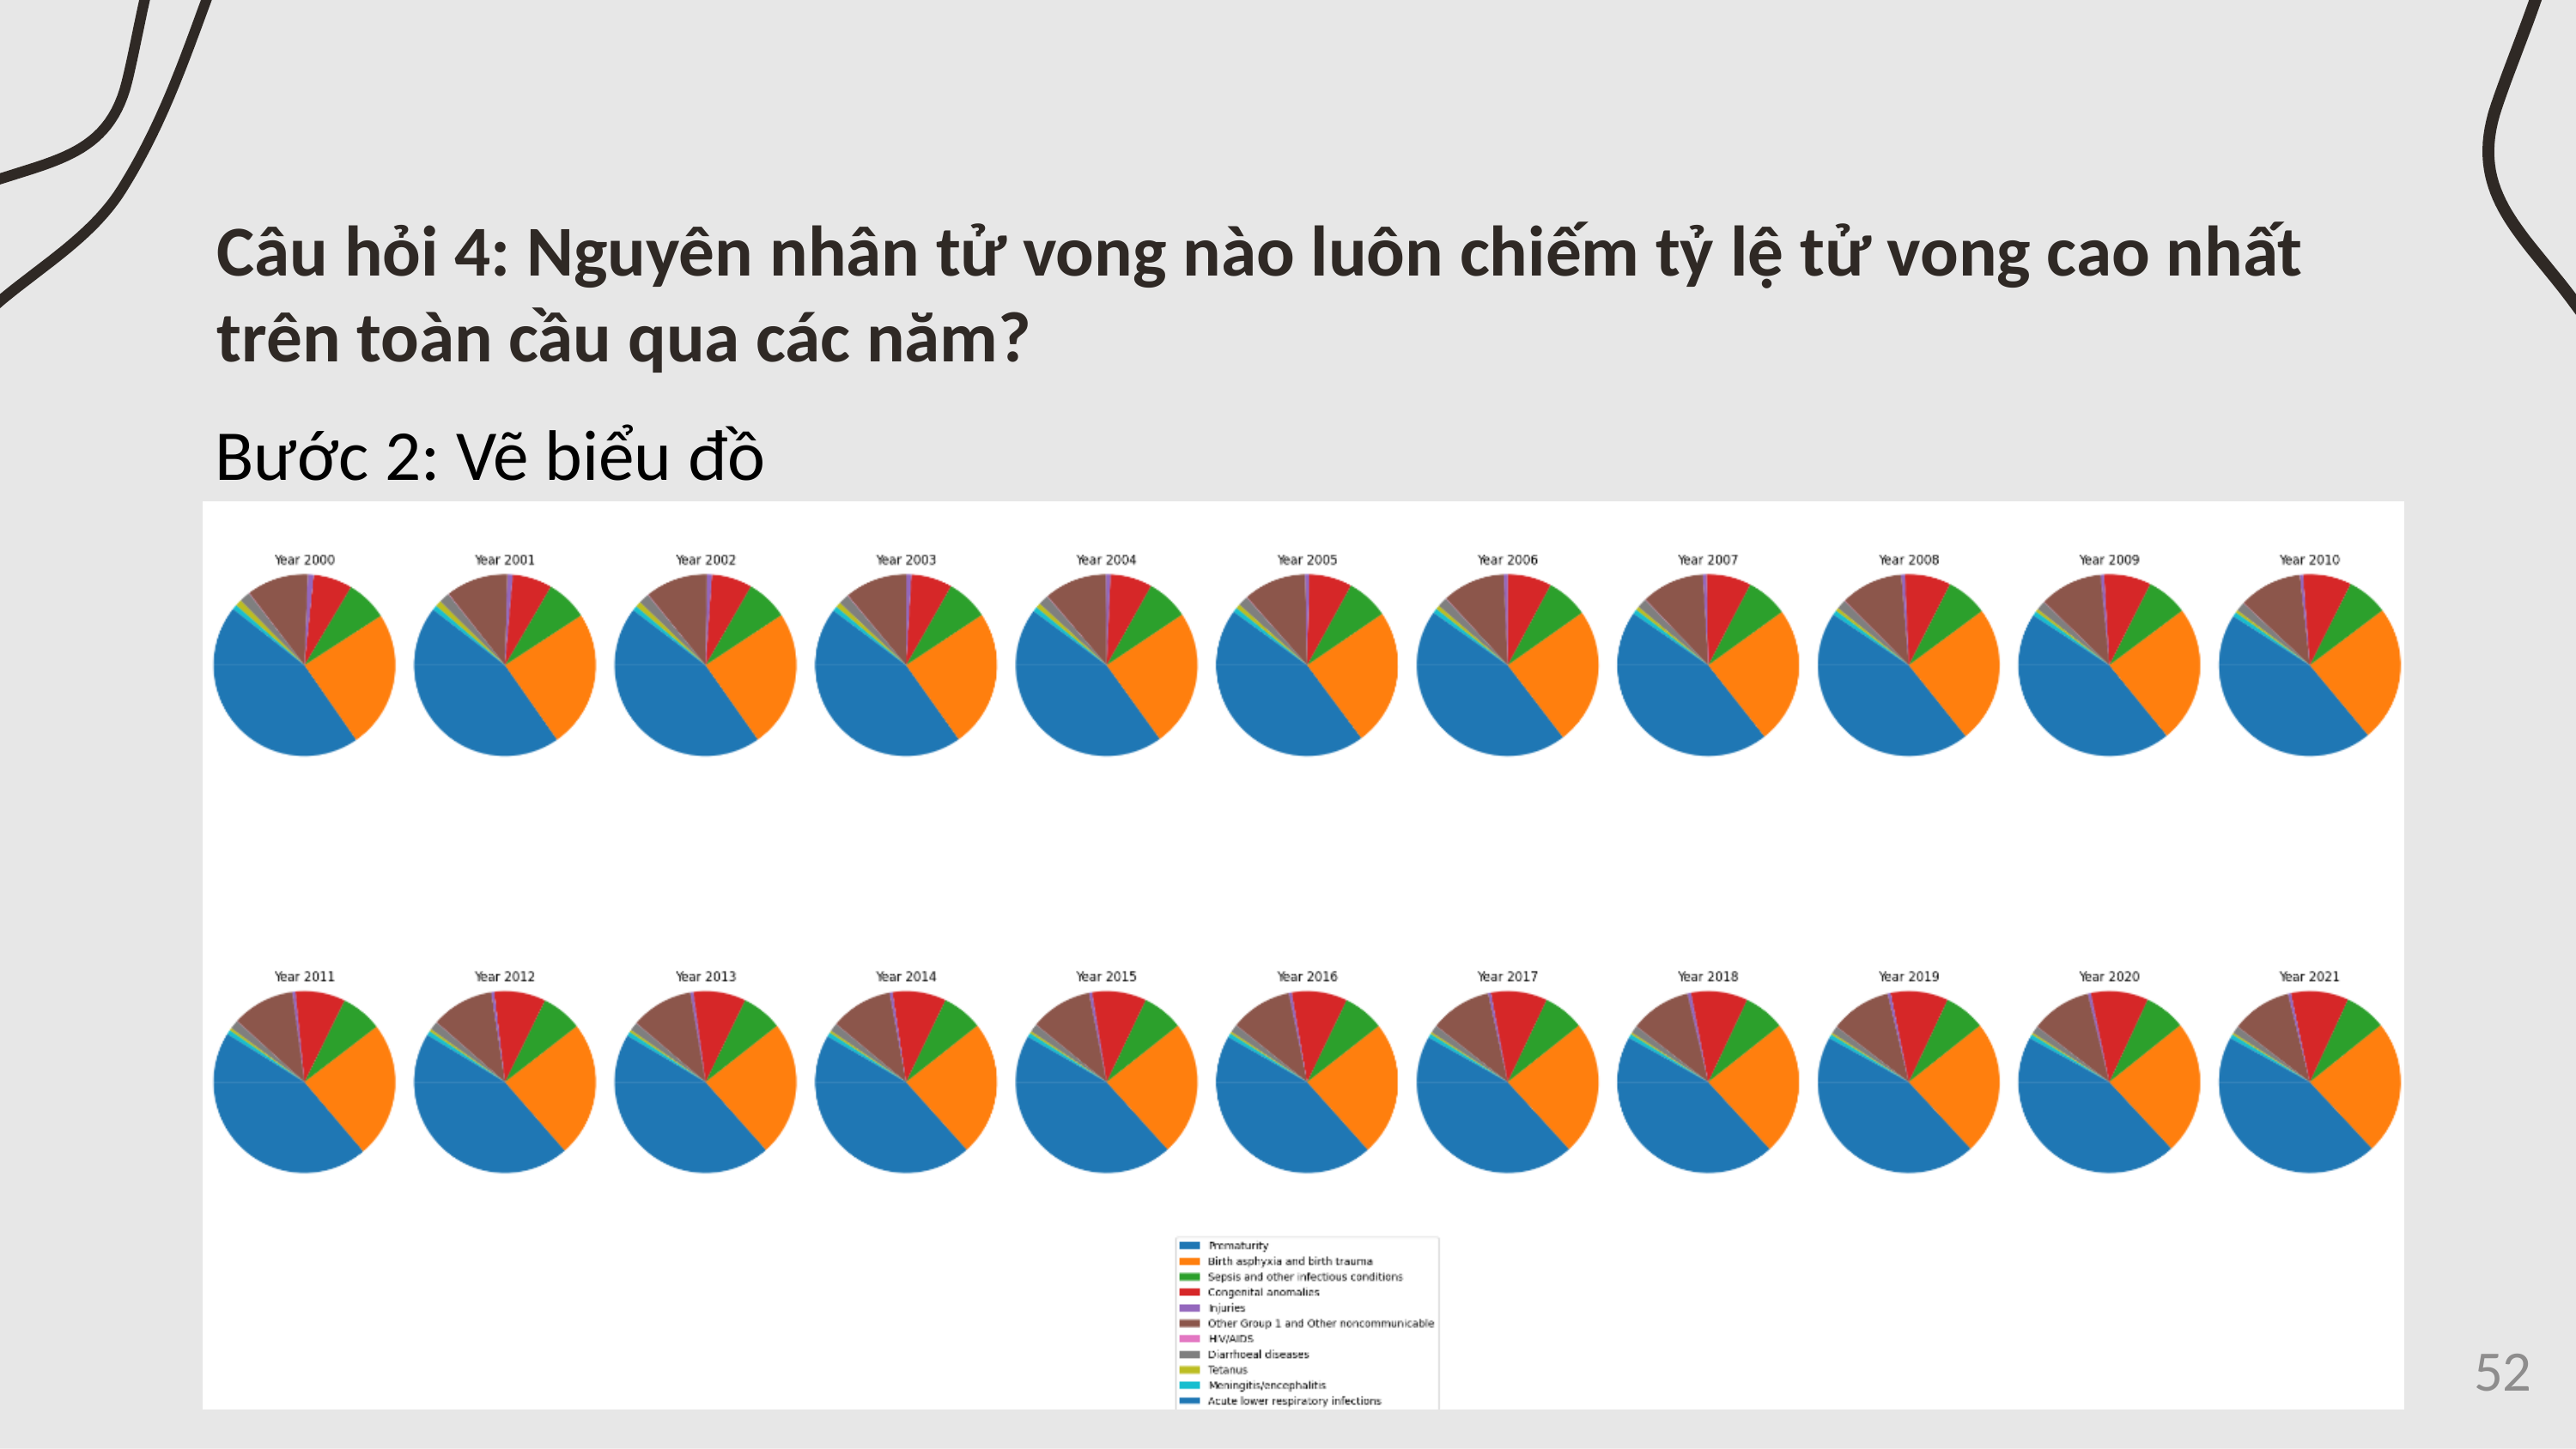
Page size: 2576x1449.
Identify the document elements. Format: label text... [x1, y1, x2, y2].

text_box Bước 2: Vẽ biểu đồ [203, 402, 1159, 499]
title Câu hỏi 4: Nguyên nhân tử vong nào luôn chiếm tỷ lệ tử vong cao nhất trên toàn cầu qua các năm? [203, 174, 2361, 446]
slide_number 52 [2468, 1346, 2540, 1449]
picture [202, 501, 2405, 1410]
